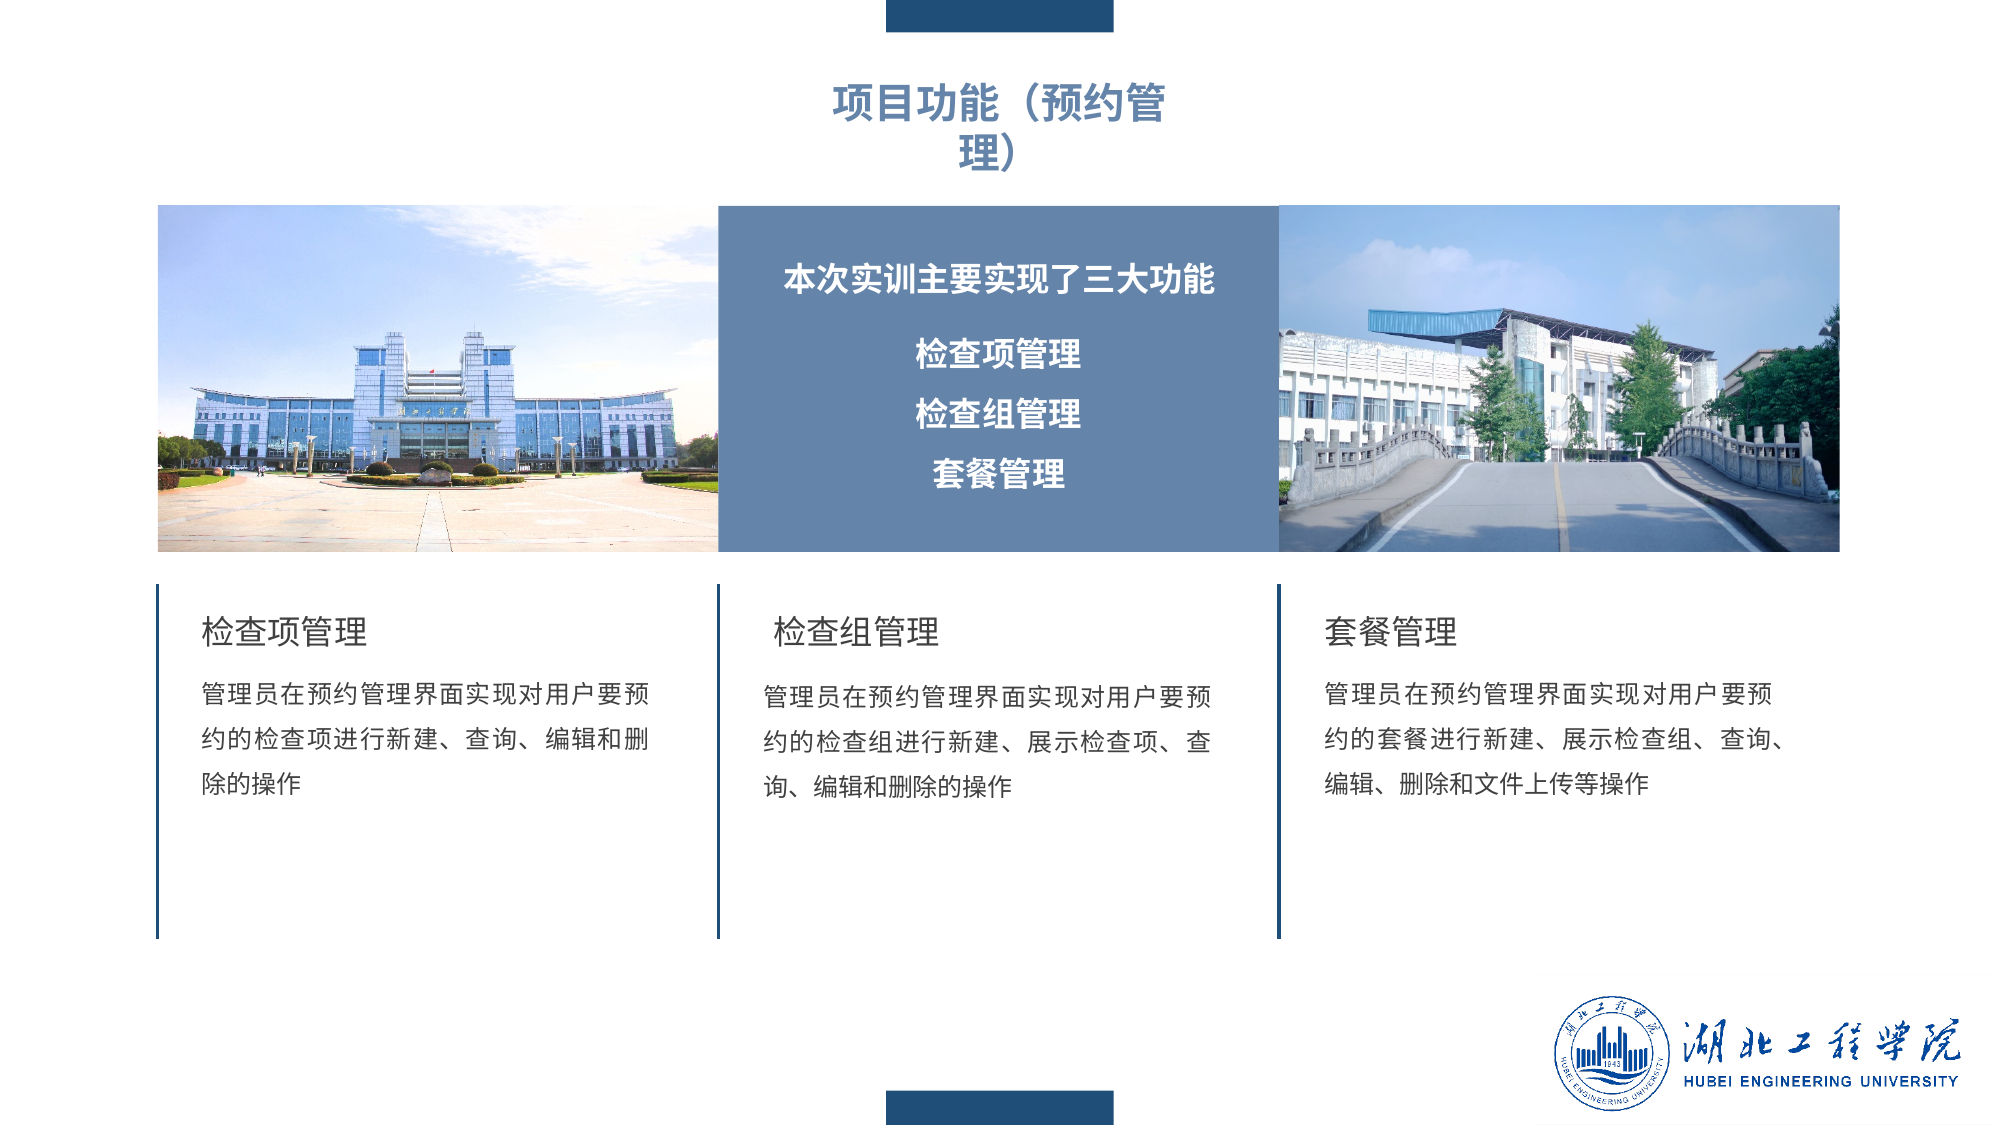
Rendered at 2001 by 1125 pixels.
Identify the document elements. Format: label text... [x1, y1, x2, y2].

text_box [157, 205, 717, 553]
text_box [885, 0, 1115, 33]
text_box 管理员在预约管理界面实现对用户要预约的检查组进行新建、展示检查项、查询、编辑和删除的操作 [748, 659, 1227, 809]
picture [1501, 975, 2000, 1125]
text_box [885, 1090, 1115, 1125]
text_box 管理员在预约管理界面实现对用户要预约的套餐进行新建、展示检查组、查询、编辑、删除和文件上传等操作 [1310, 655, 1789, 806]
text_box 套餐管理 [1310, 603, 1811, 659]
text_box 检查组管理 [758, 603, 1260, 659]
text_box [1278, 205, 1841, 553]
text_box 检查项管理 检查组管理 套餐管理 [733, 306, 1264, 501]
text_box 管理员在预约管理界面实现对用户要预约的检查项进行新建、查询、编辑和删除的操作 [186, 655, 666, 806]
text_box 本次实训主要实现了三大功能 [749, 250, 1251, 306]
text_box 项目功能（预约管理） [782, 69, 1218, 185]
text_box 检查项管理 [186, 603, 688, 659]
text_box [717, 205, 1278, 553]
